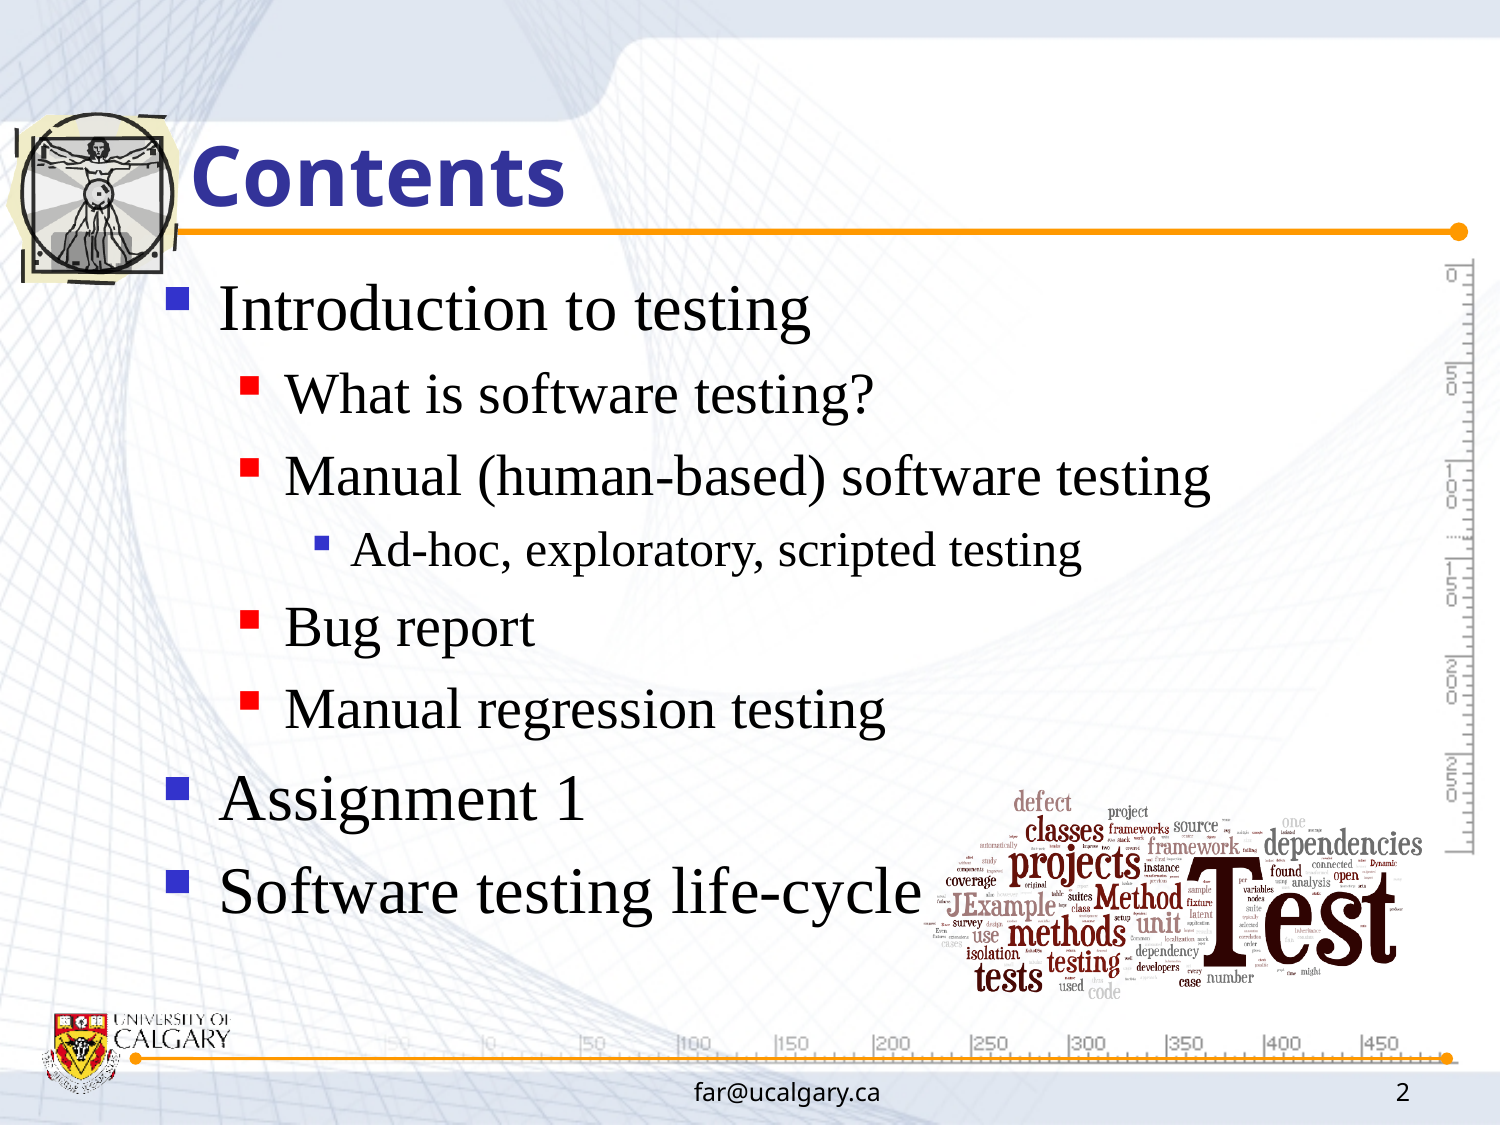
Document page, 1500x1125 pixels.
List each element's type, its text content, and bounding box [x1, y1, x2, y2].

title Contents [174, 42, 1468, 231]
list Introduction to testing What is software testing? Manual (human-based) software testing Ad-hoc, exploratory, scripted testing Bug report Manual regression testing Assignment 1 Software testing life-cycle [147, 255, 1461, 1000]
picture [0, 0, 1500, 1125]
footer far@ucalgary.ca [549, 1051, 1026, 1118]
slide_number 2 [1112, 1051, 1426, 1118]
